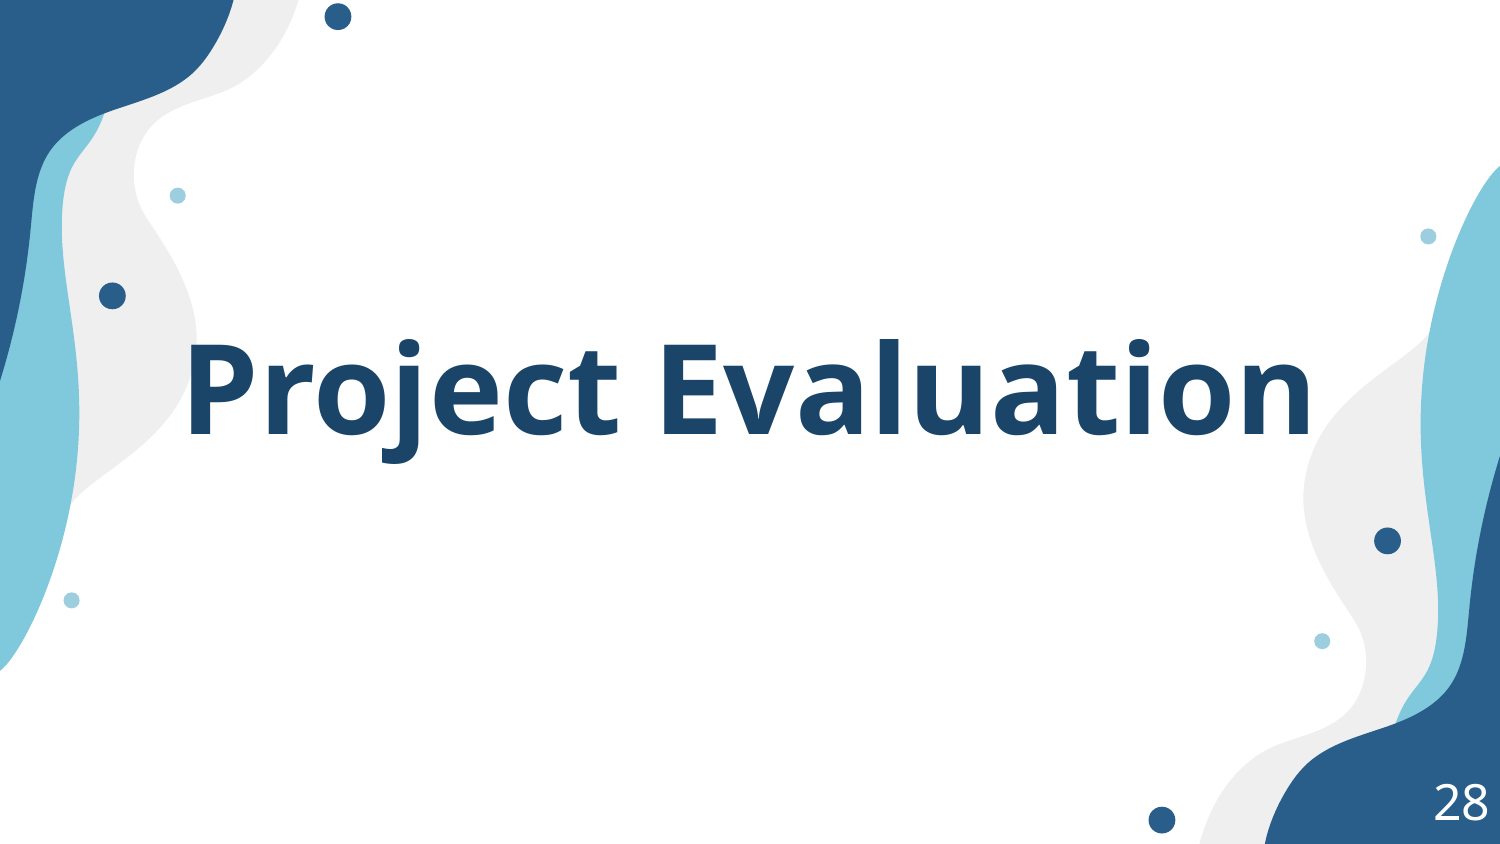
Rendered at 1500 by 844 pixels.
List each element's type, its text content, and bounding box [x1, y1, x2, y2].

text_box 28 [1408, 763, 1500, 838]
title Project Evaluation [156, 317, 1344, 453]
